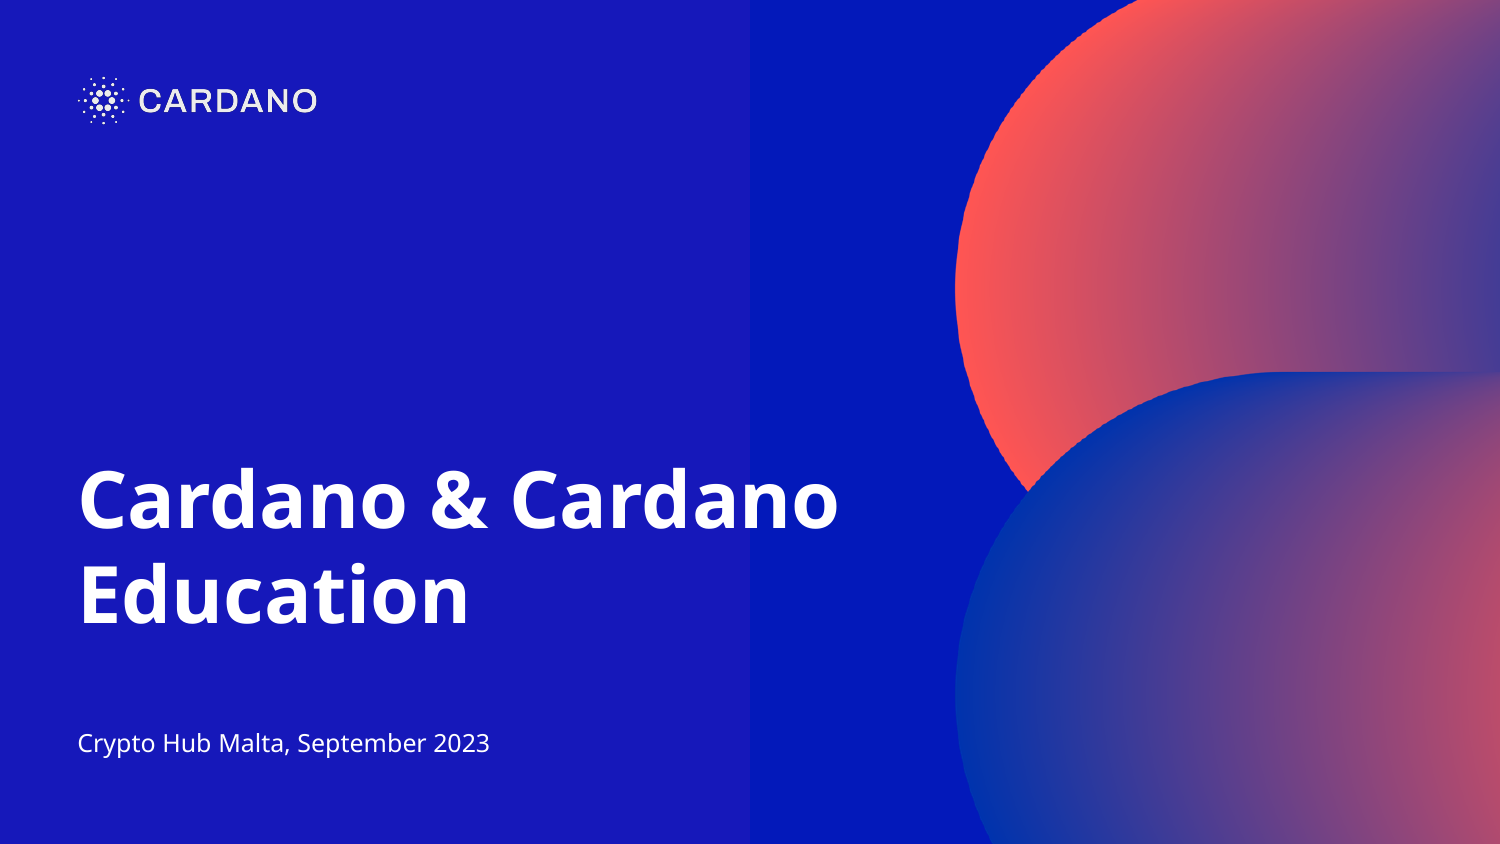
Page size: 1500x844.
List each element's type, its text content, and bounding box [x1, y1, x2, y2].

subtitle Crypto Hub Malta, September 2023 [77, 670, 1081, 758]
picture [65, 59, 329, 142]
title Cardano & Cardano Education [77, 164, 1081, 640]
picture [750, 0, 1500, 844]
